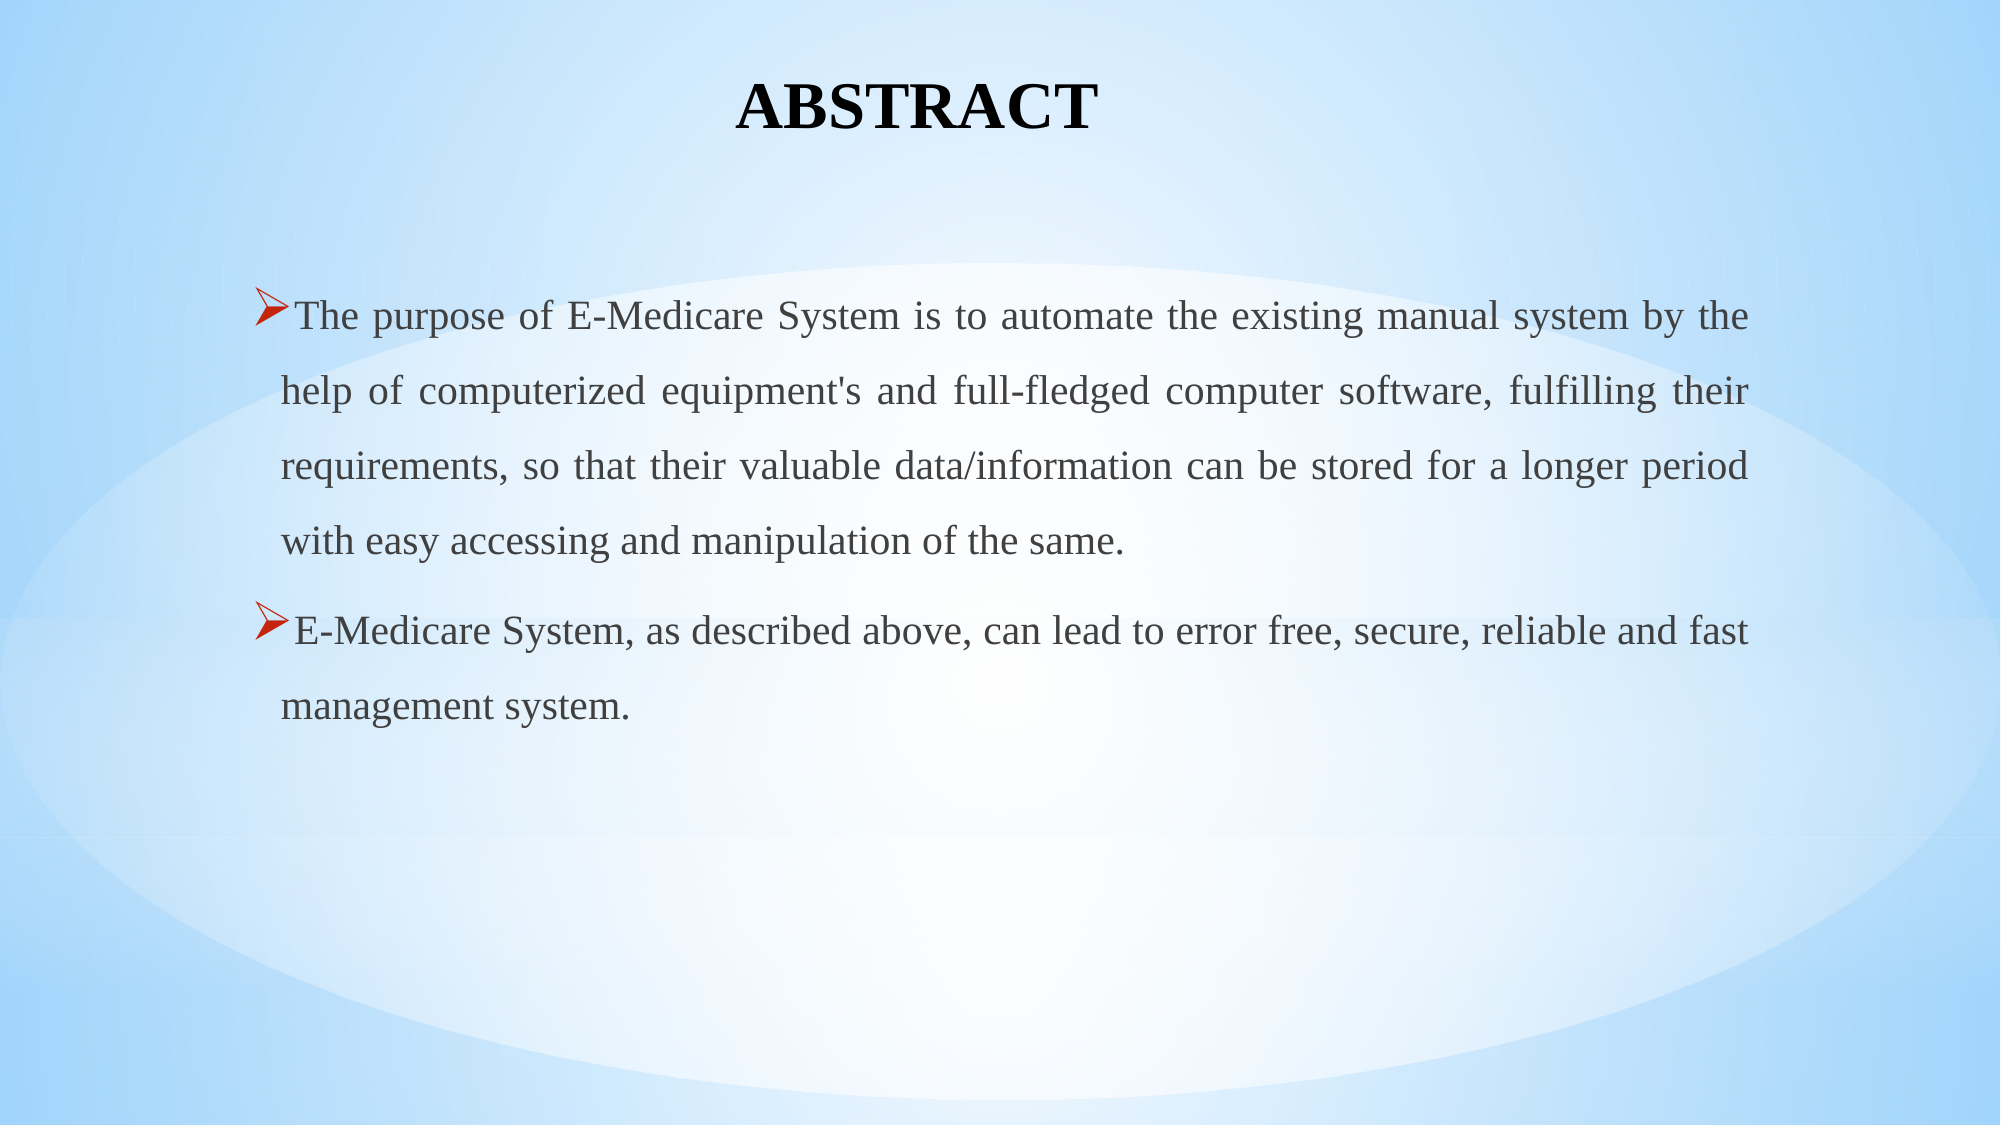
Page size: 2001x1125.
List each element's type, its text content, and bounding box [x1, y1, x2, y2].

title ABSTRACT [213, 53, 1638, 242]
list The purpose of E-Medicare System is to automate the existing manual system by the help of computerized equipment's and full-fledged computer software, fulfilling their requirements, so that their valuable data/information can be stored for a longer period with easy accessing and manipulation of the same. E-Medicare System, as described above, can lead to error free, secure, reliable and fast management system. [228, 255, 1766, 1037]
